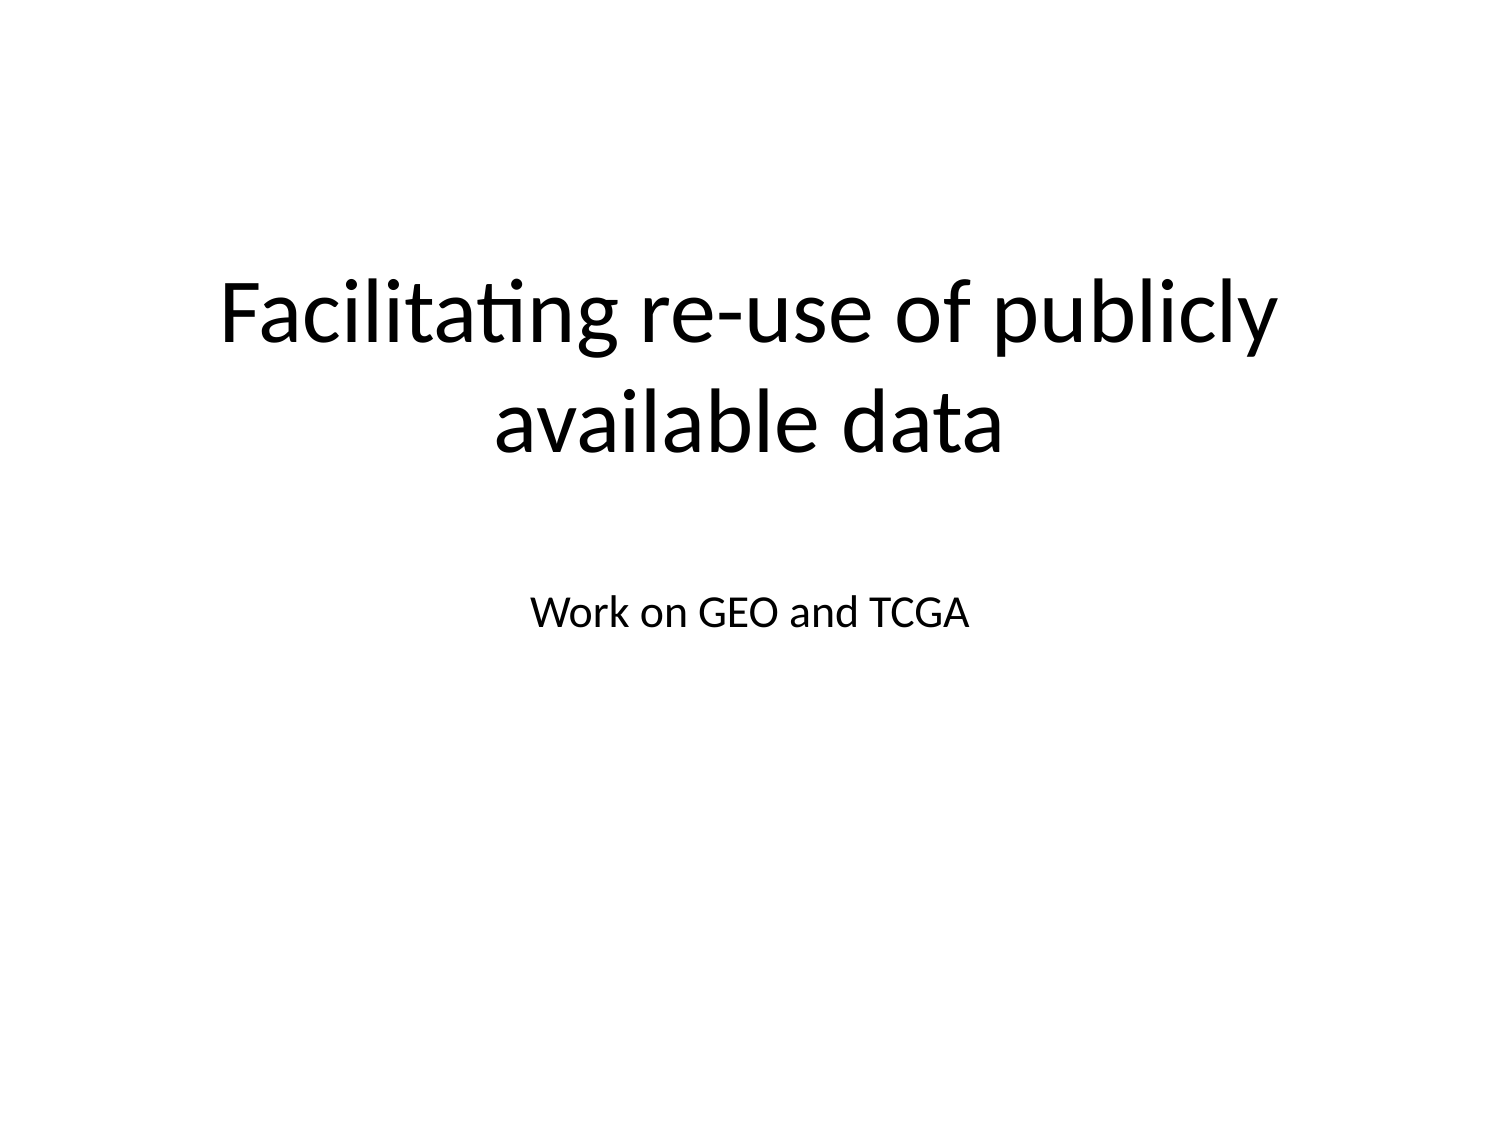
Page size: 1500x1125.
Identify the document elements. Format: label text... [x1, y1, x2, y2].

title Facilitating re-use of publicly available data Work on GEO and TCGA [75, 237, 1425, 650]
